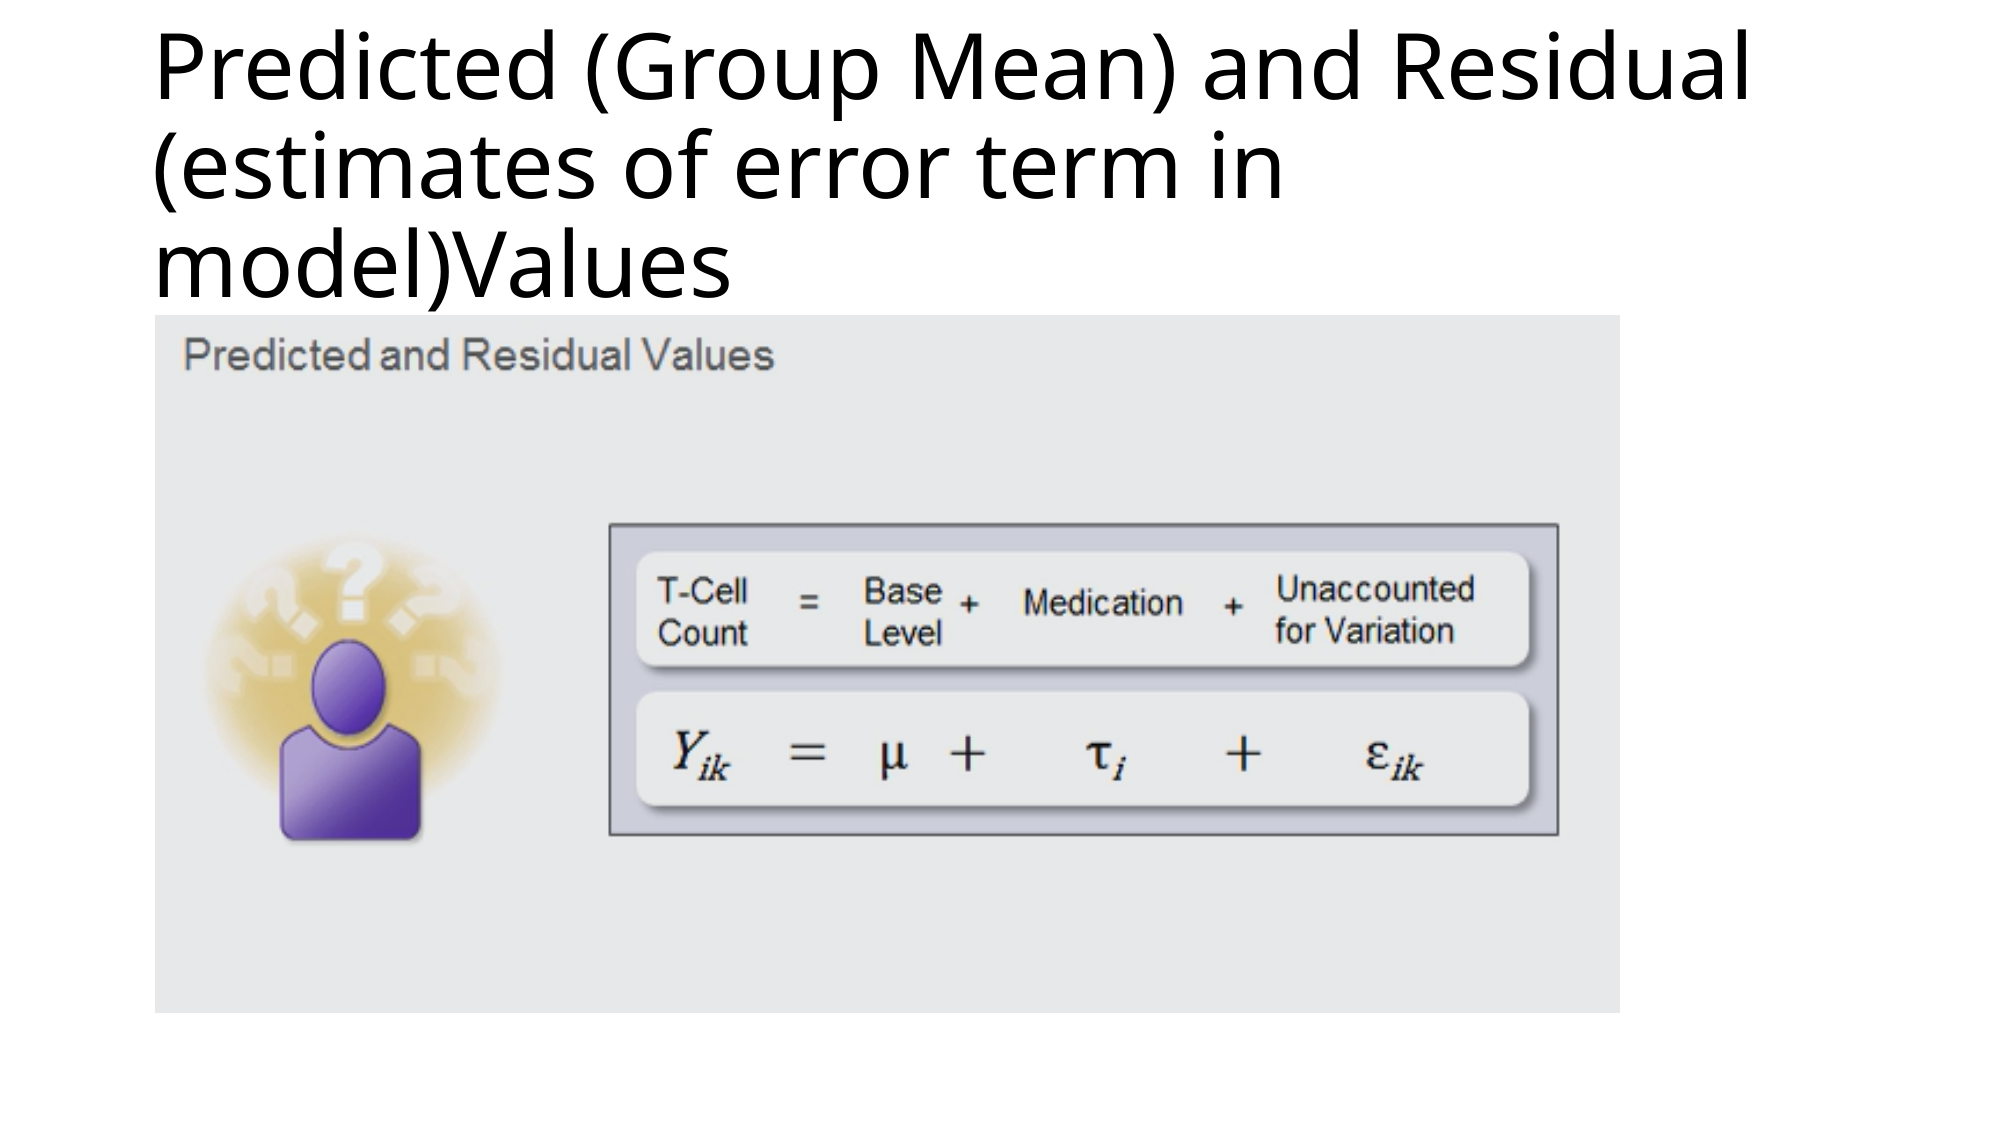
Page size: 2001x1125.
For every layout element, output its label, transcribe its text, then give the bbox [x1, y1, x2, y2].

picture [155, 315, 1620, 1013]
title Predicted (Group Mean) and Residual (estimates of error term in model)Values [137, 59, 1863, 278]
